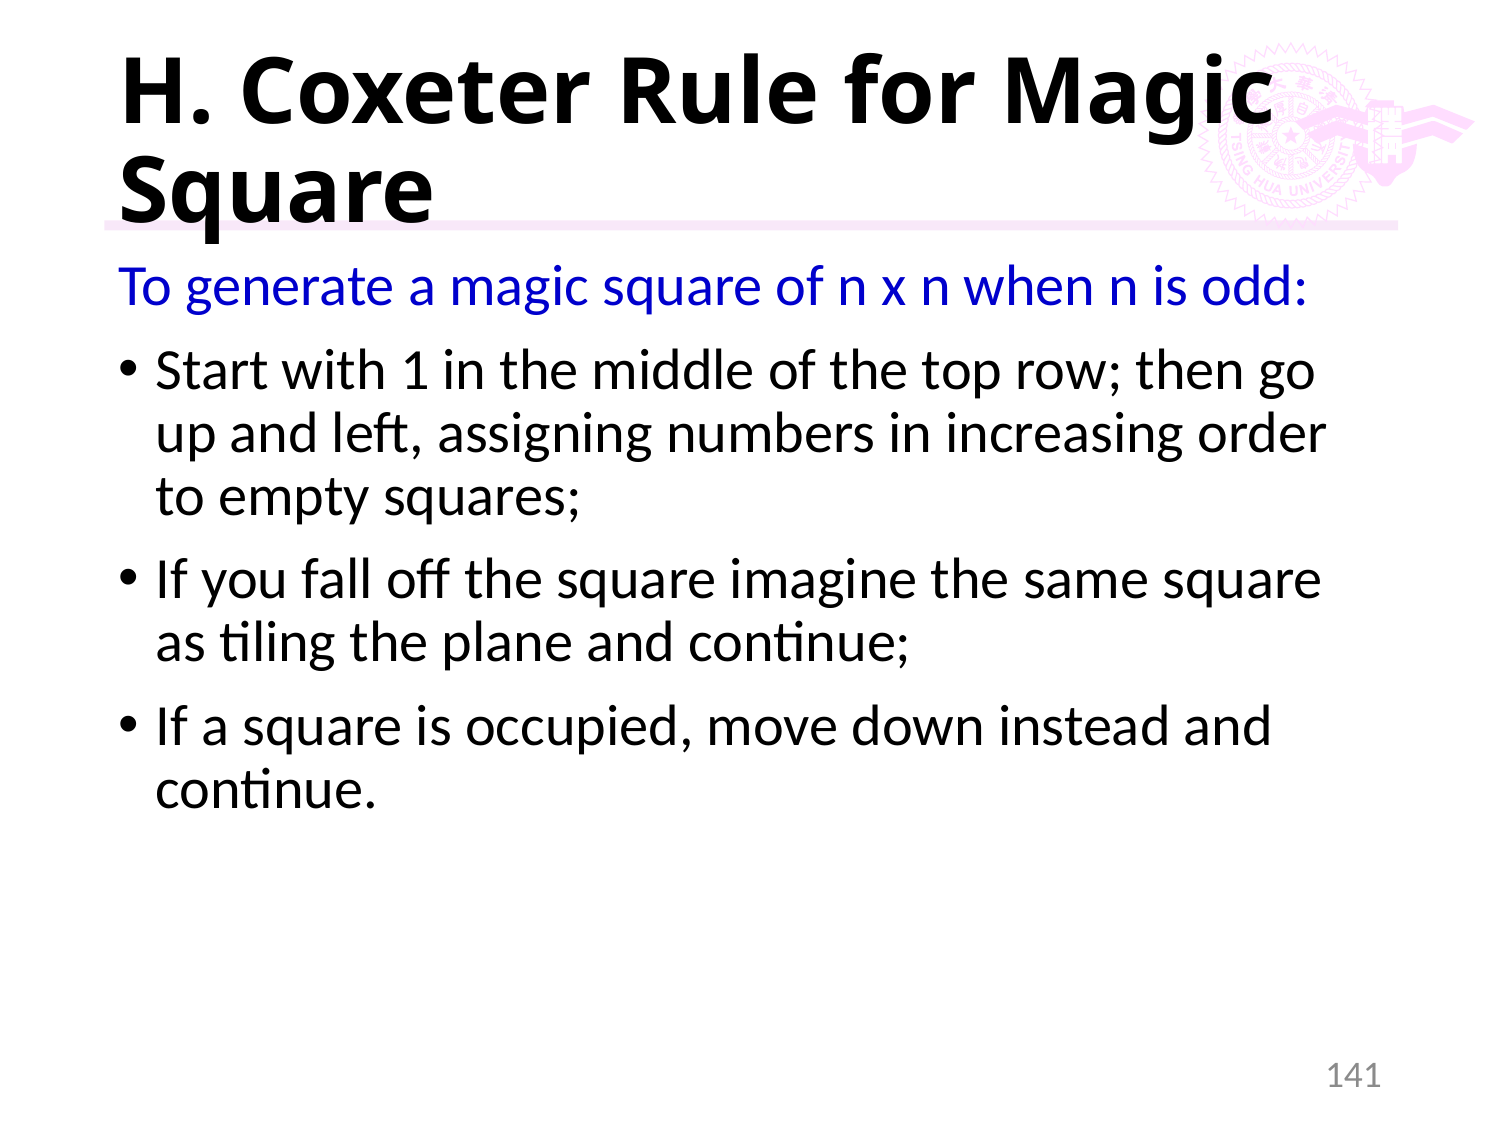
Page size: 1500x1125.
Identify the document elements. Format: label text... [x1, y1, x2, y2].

title H. Coxeter Rule for Magic Square [103, 59, 1397, 228]
list To generate a magic square of n x n when n is odd: Start with 1 in the middle of the top row; then go up and left, assigning numbers in increasing order to empty squares; If you fall off the square imagine the same square as tiling the plane and continue; If a square is occupied, move down instead and continue. [103, 247, 1397, 1014]
slide_number 141 [1059, 1042, 1397, 1103]
